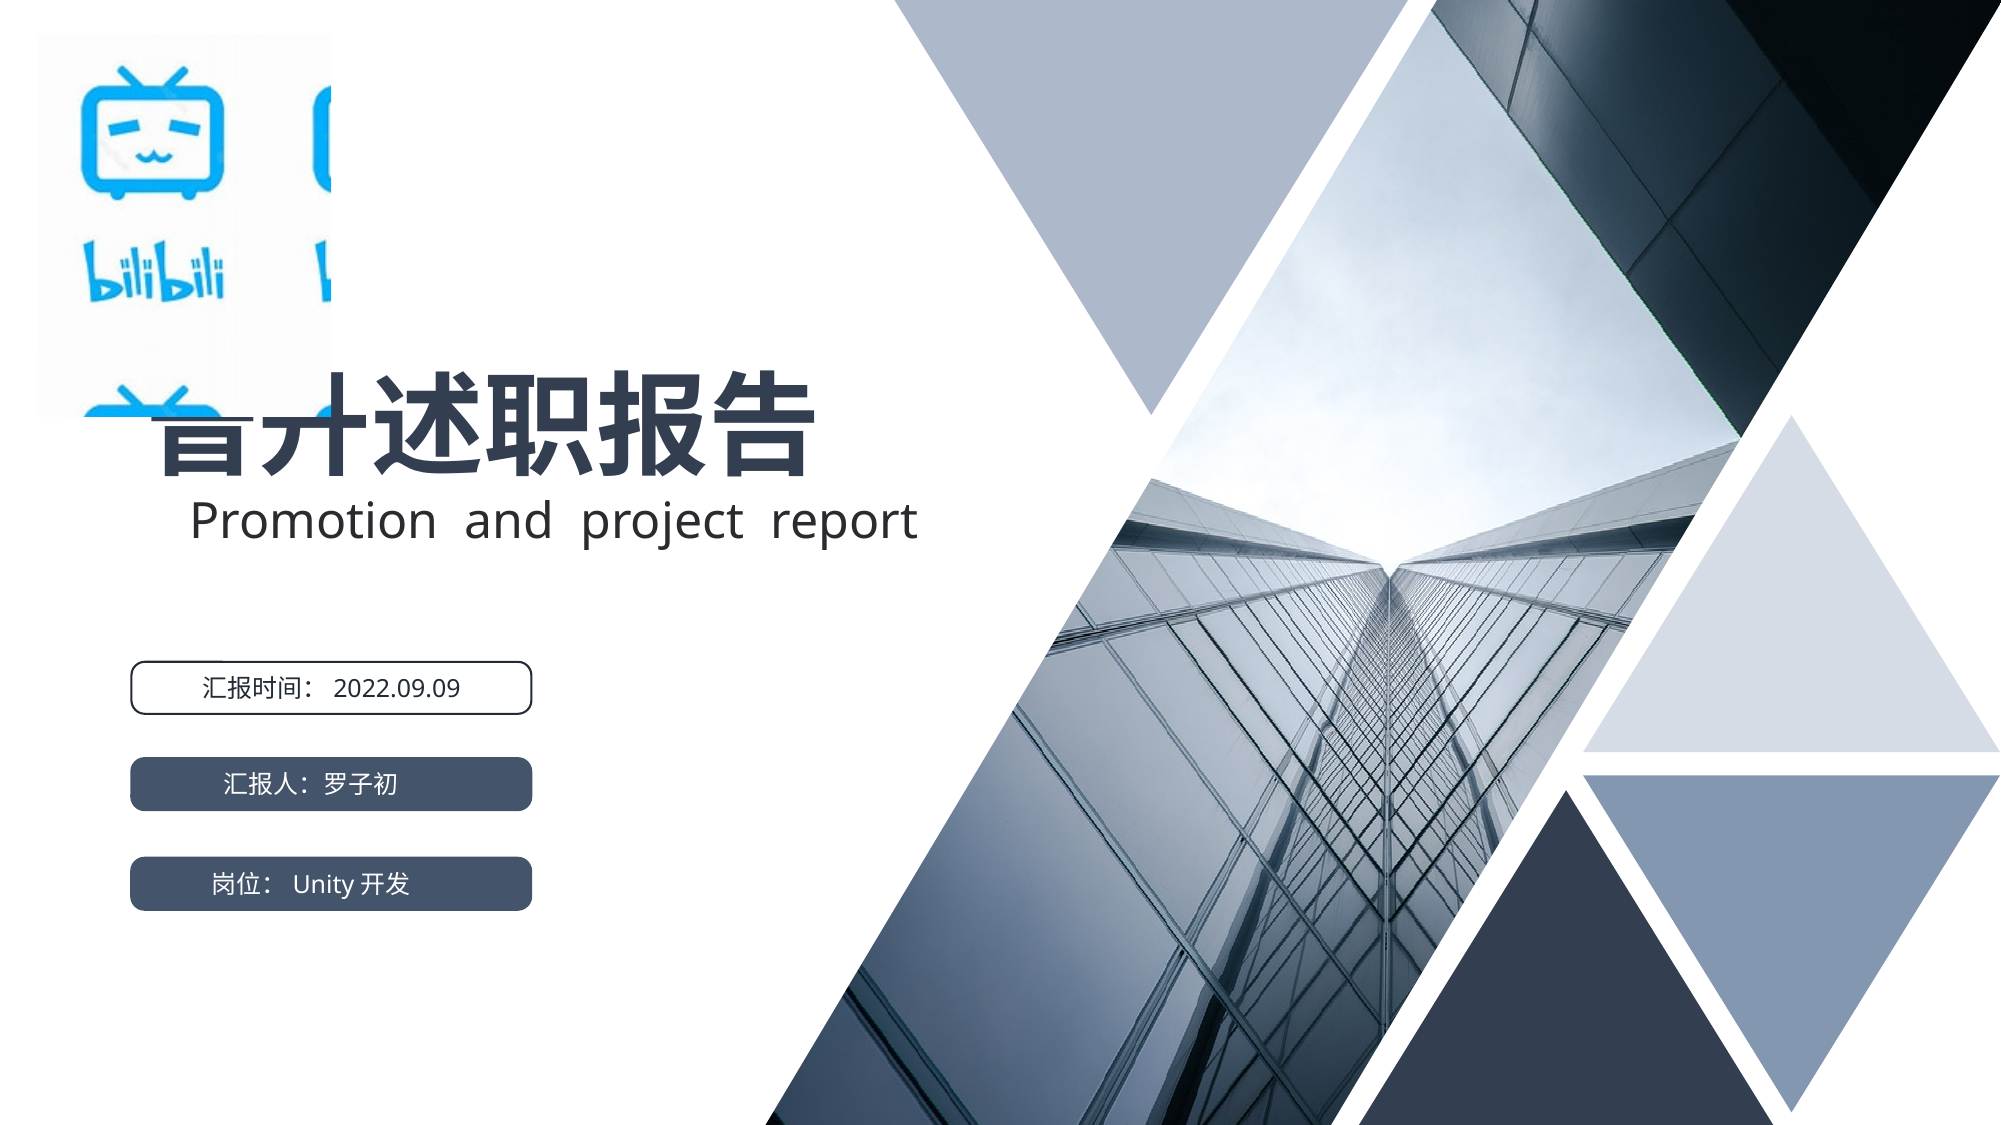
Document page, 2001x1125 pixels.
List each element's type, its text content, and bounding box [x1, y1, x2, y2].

text_box [894, 0, 1408, 416]
text_box [765, 0, 2000, 1125]
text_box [1357, 414, 2000, 1125]
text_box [130, 857, 532, 912]
text_box 晋升述职报告 Promotion and project report [138, 346, 969, 557]
text_box [37, 34, 332, 417]
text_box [131, 757, 532, 813]
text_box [131, 661, 532, 716]
